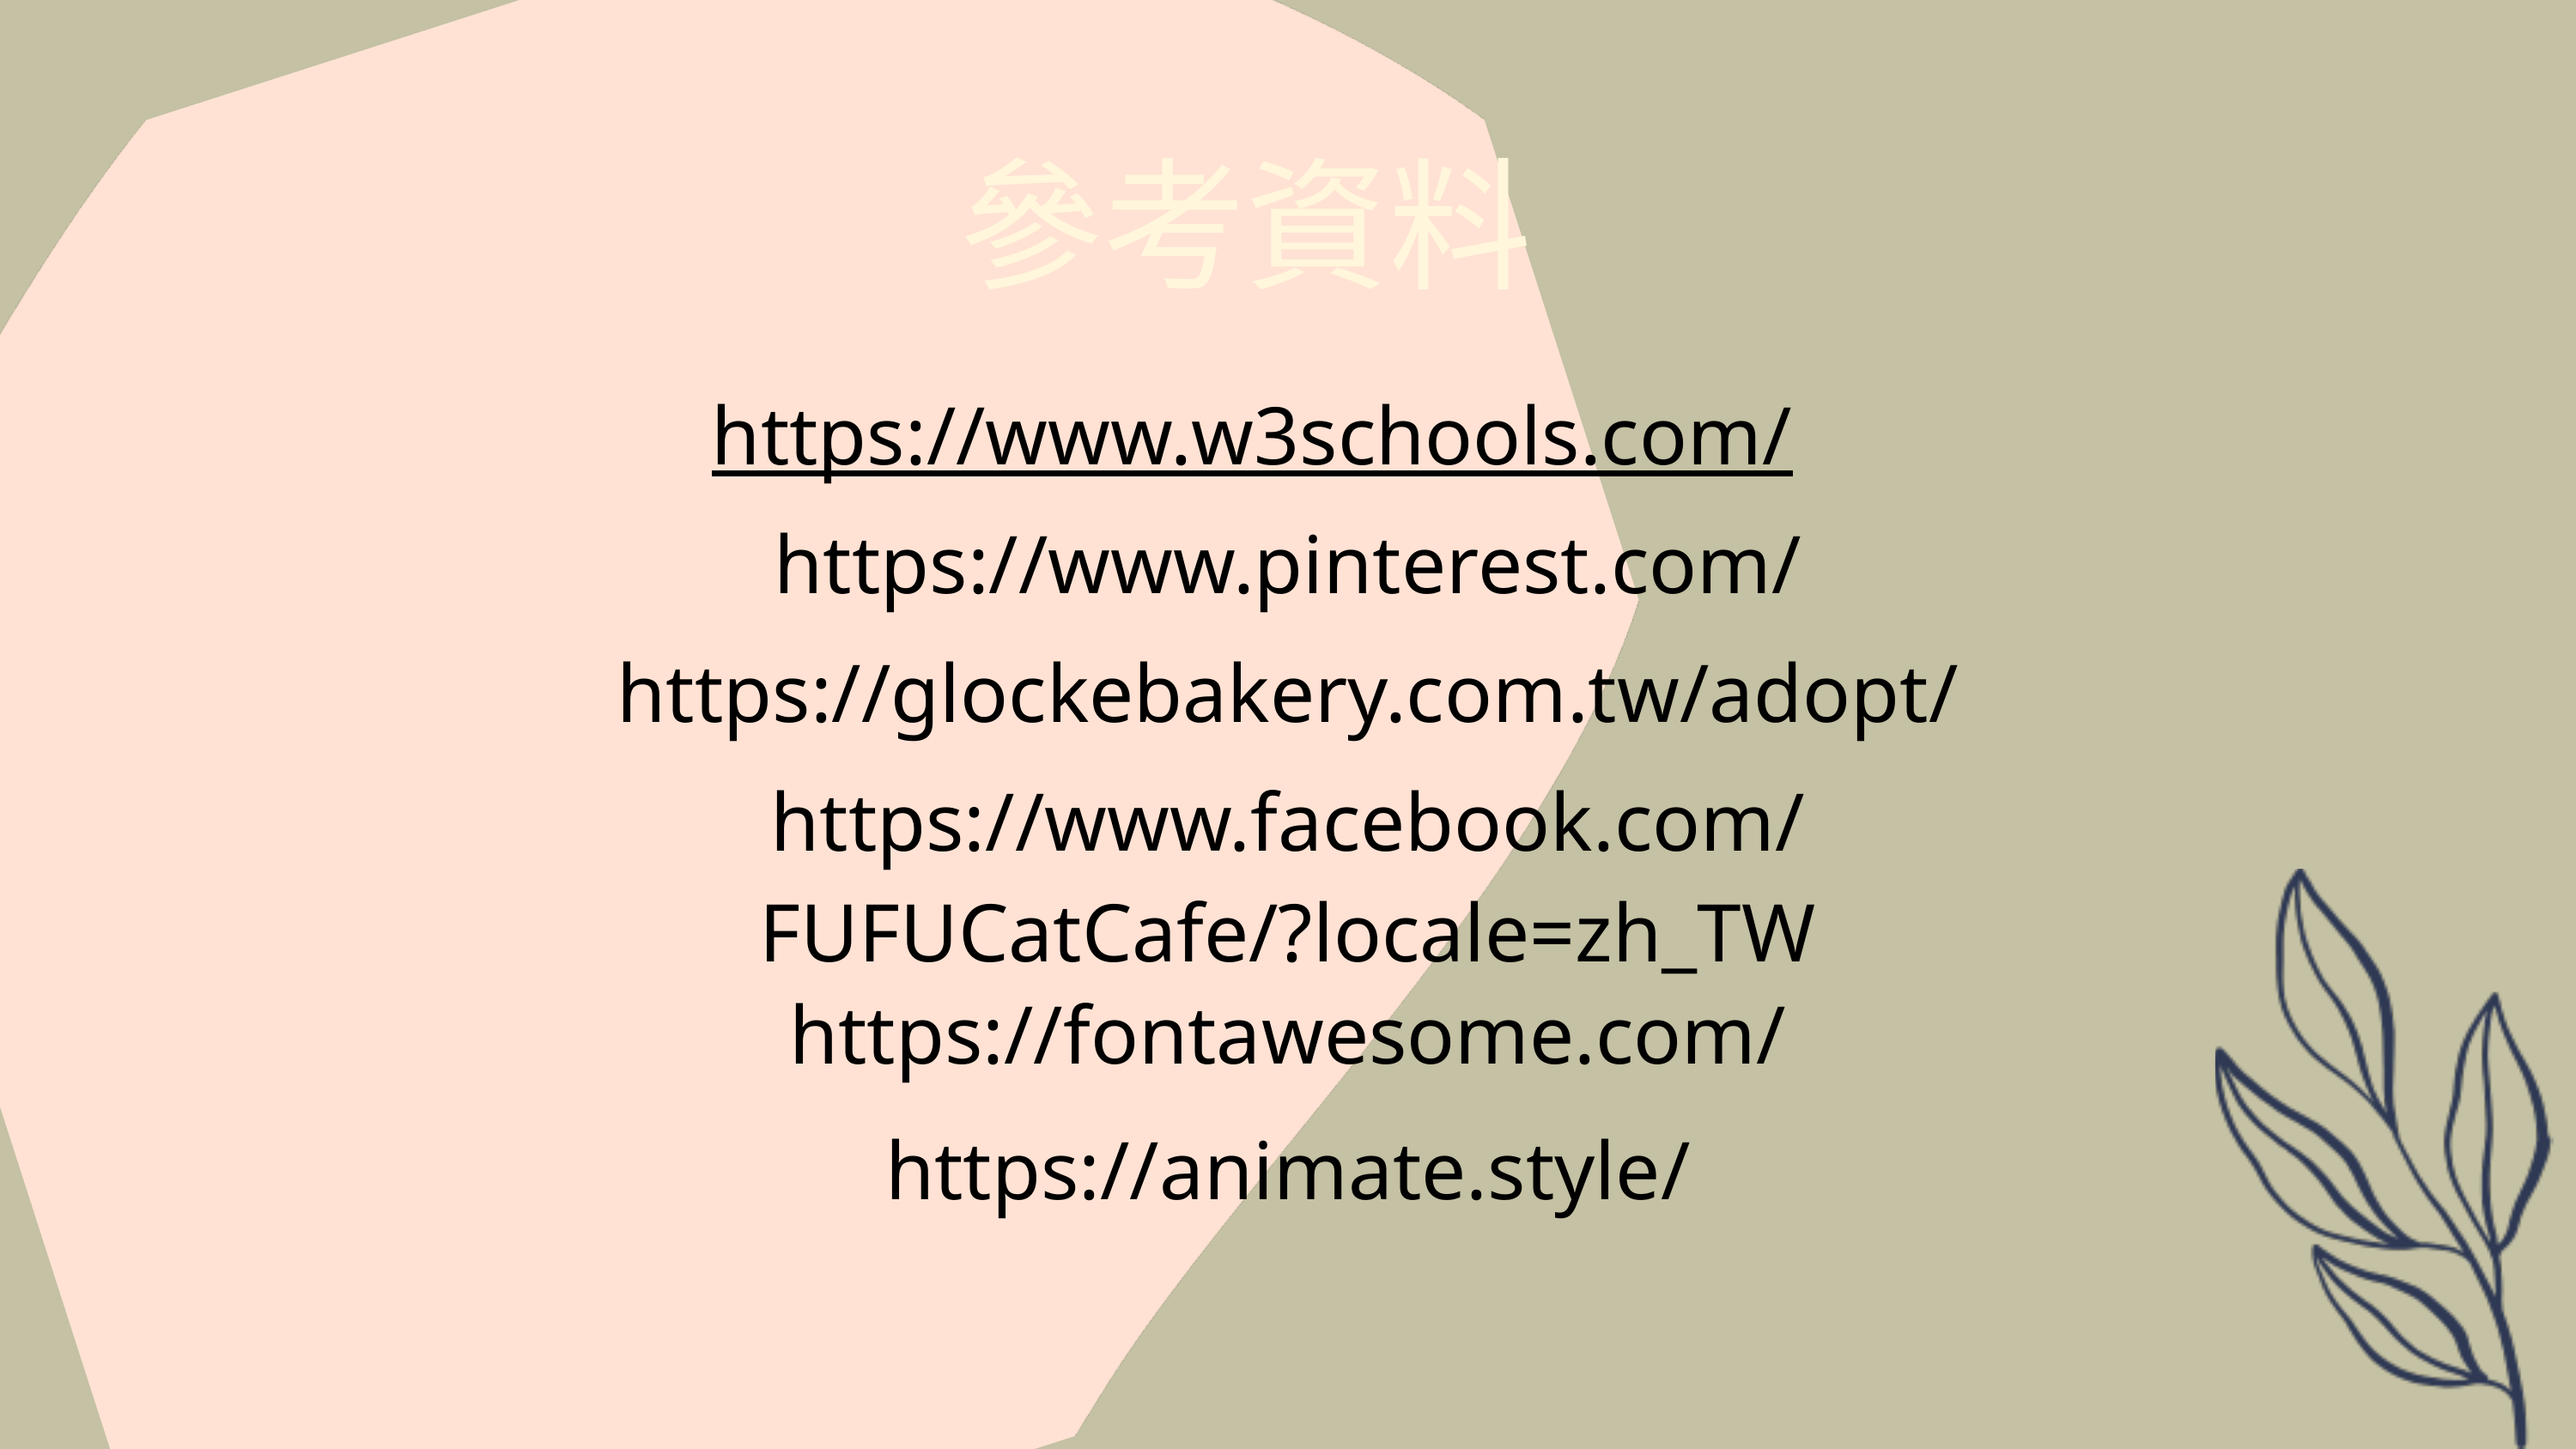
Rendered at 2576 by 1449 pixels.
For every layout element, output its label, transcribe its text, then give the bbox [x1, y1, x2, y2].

text_box [0, 0, 1801, 1449]
text_box 參考資料 [951, 106, 1540, 307]
text_box https://fontawesome.com/ [564, 968, 2011, 1081]
text_box https://glockebakery.com.tw/adopt/ [564, 626, 2011, 738]
text_box https://www.pinterest.com/ [704, 497, 1871, 609]
text_box https://www.w3schools.com/ [668, 368, 1835, 481]
text_box [2215, 869, 2554, 1449]
text_box https://animate.style/ [564, 1104, 2011, 1216]
text_box https://www.facebook.com/FUFUCatCafe/?locale=zh_TW [564, 755, 2011, 968]
